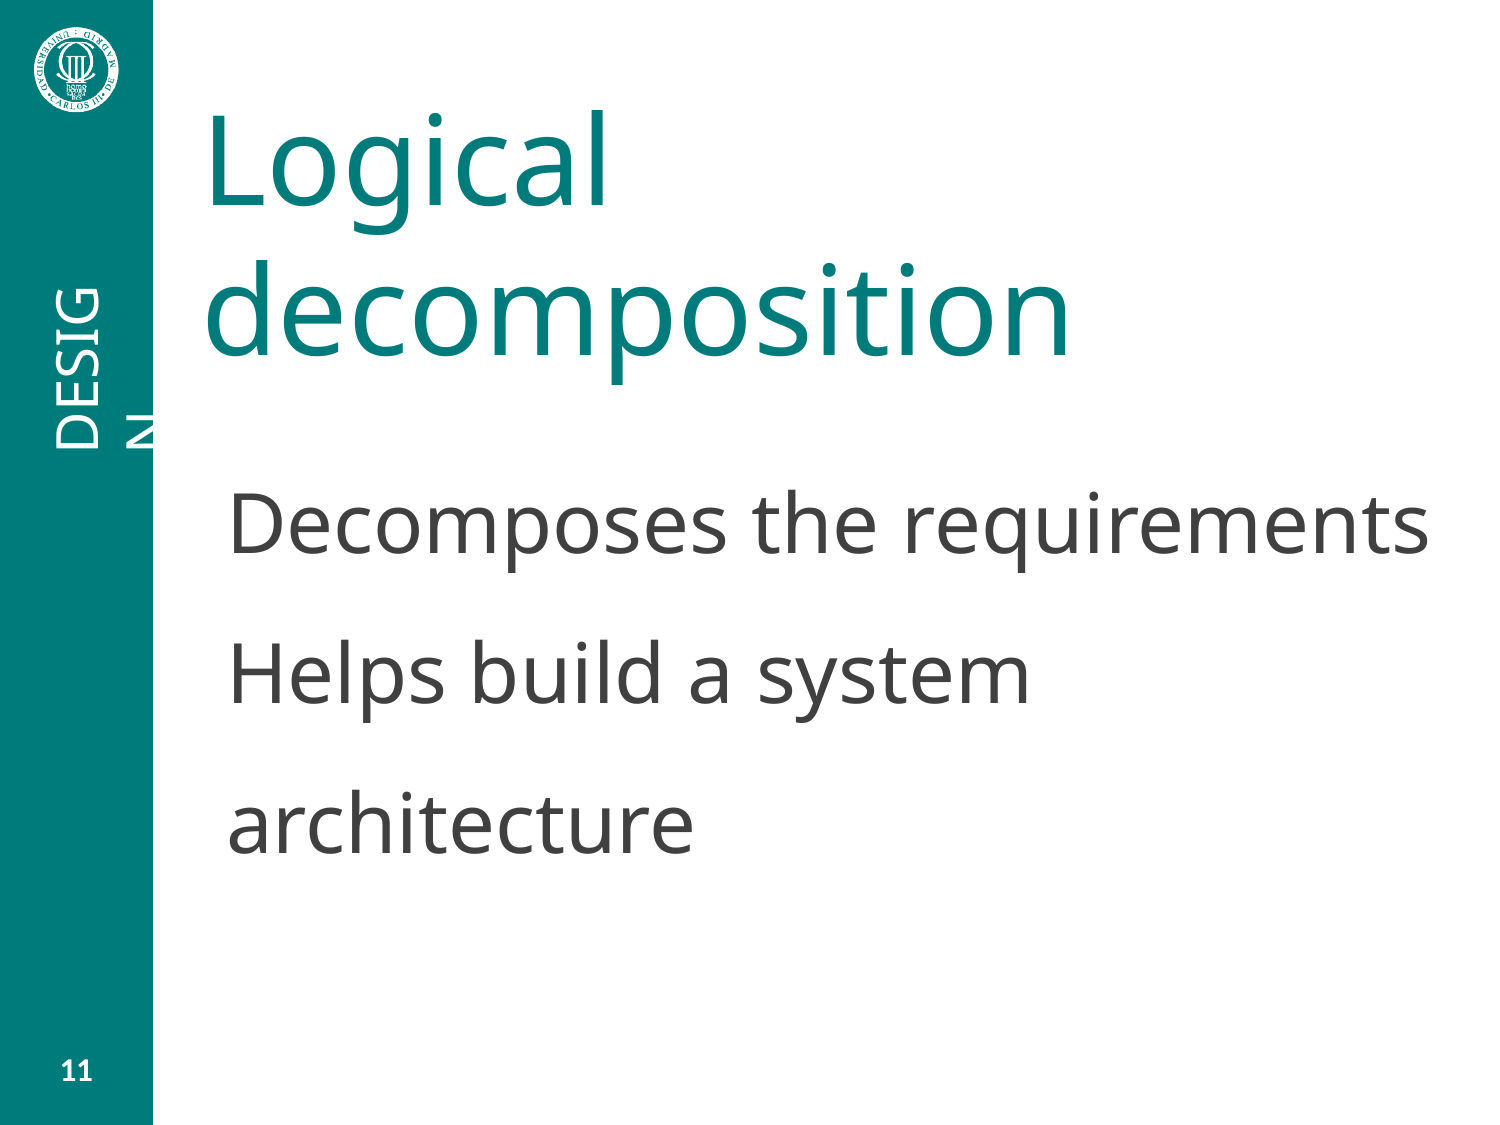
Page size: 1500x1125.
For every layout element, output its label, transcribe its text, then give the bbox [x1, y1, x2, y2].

text_box [0, 0, 154, 1125]
text_box Logical decomposition [186, 72, 1481, 388]
text_box Design [33, 253, 188, 469]
text_box Decomposes the requirements Helps build a system architecture [211, 412, 1456, 878]
slide_number 11 [42, 1038, 110, 1099]
picture [31, 24, 122, 115]
